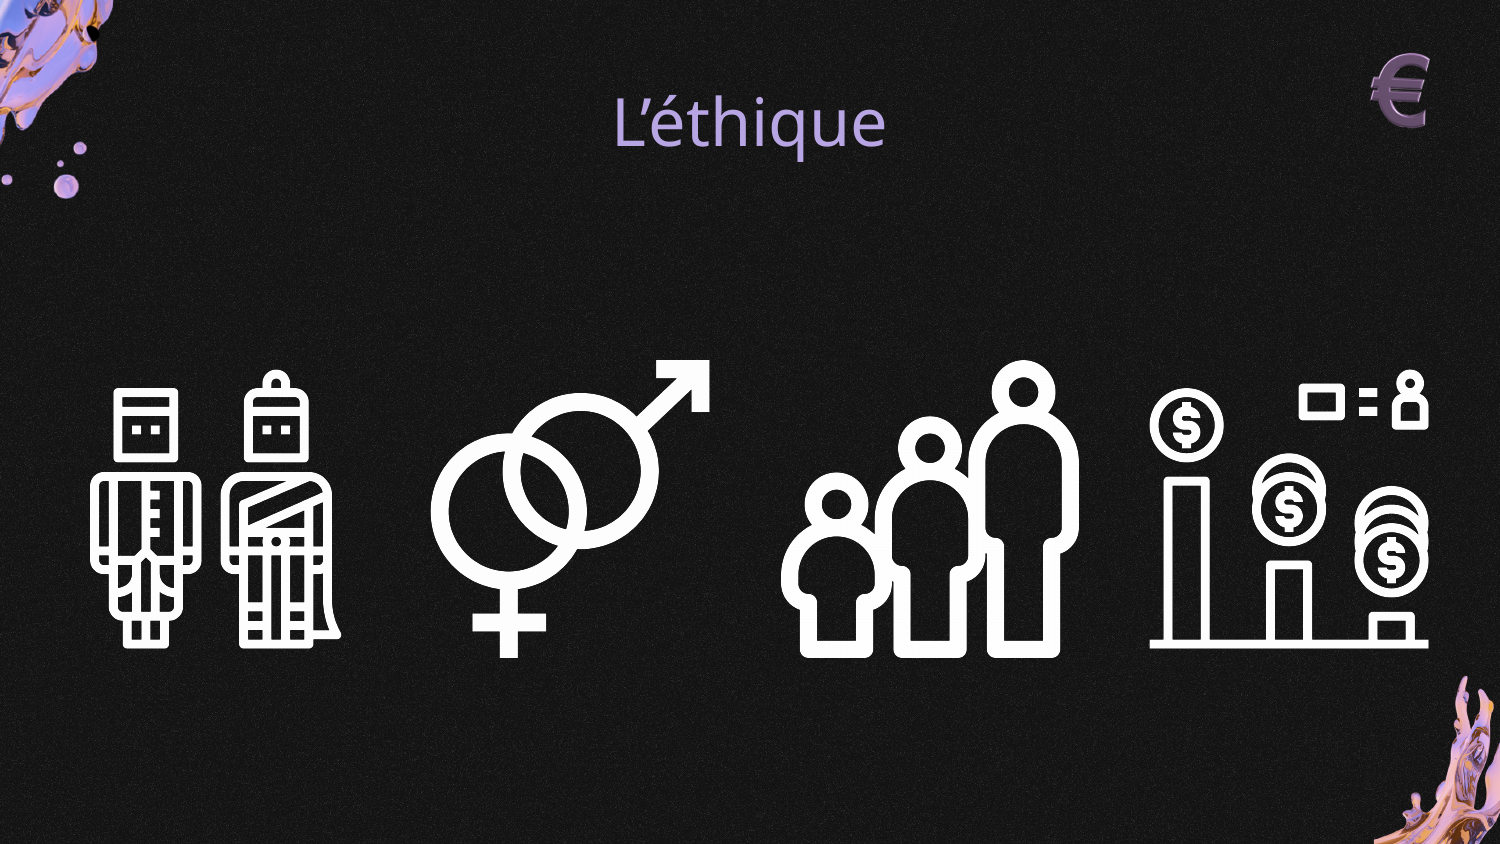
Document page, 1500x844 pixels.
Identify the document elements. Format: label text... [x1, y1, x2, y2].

picture [780, 360, 1079, 658]
picture [62, 360, 360, 658]
picture [0, 0, 239, 198]
picture [1140, 360, 1500, 844]
title L’éthique [118, 72, 1382, 167]
picture [1368, 37, 1460, 140]
picture [421, 360, 719, 658]
